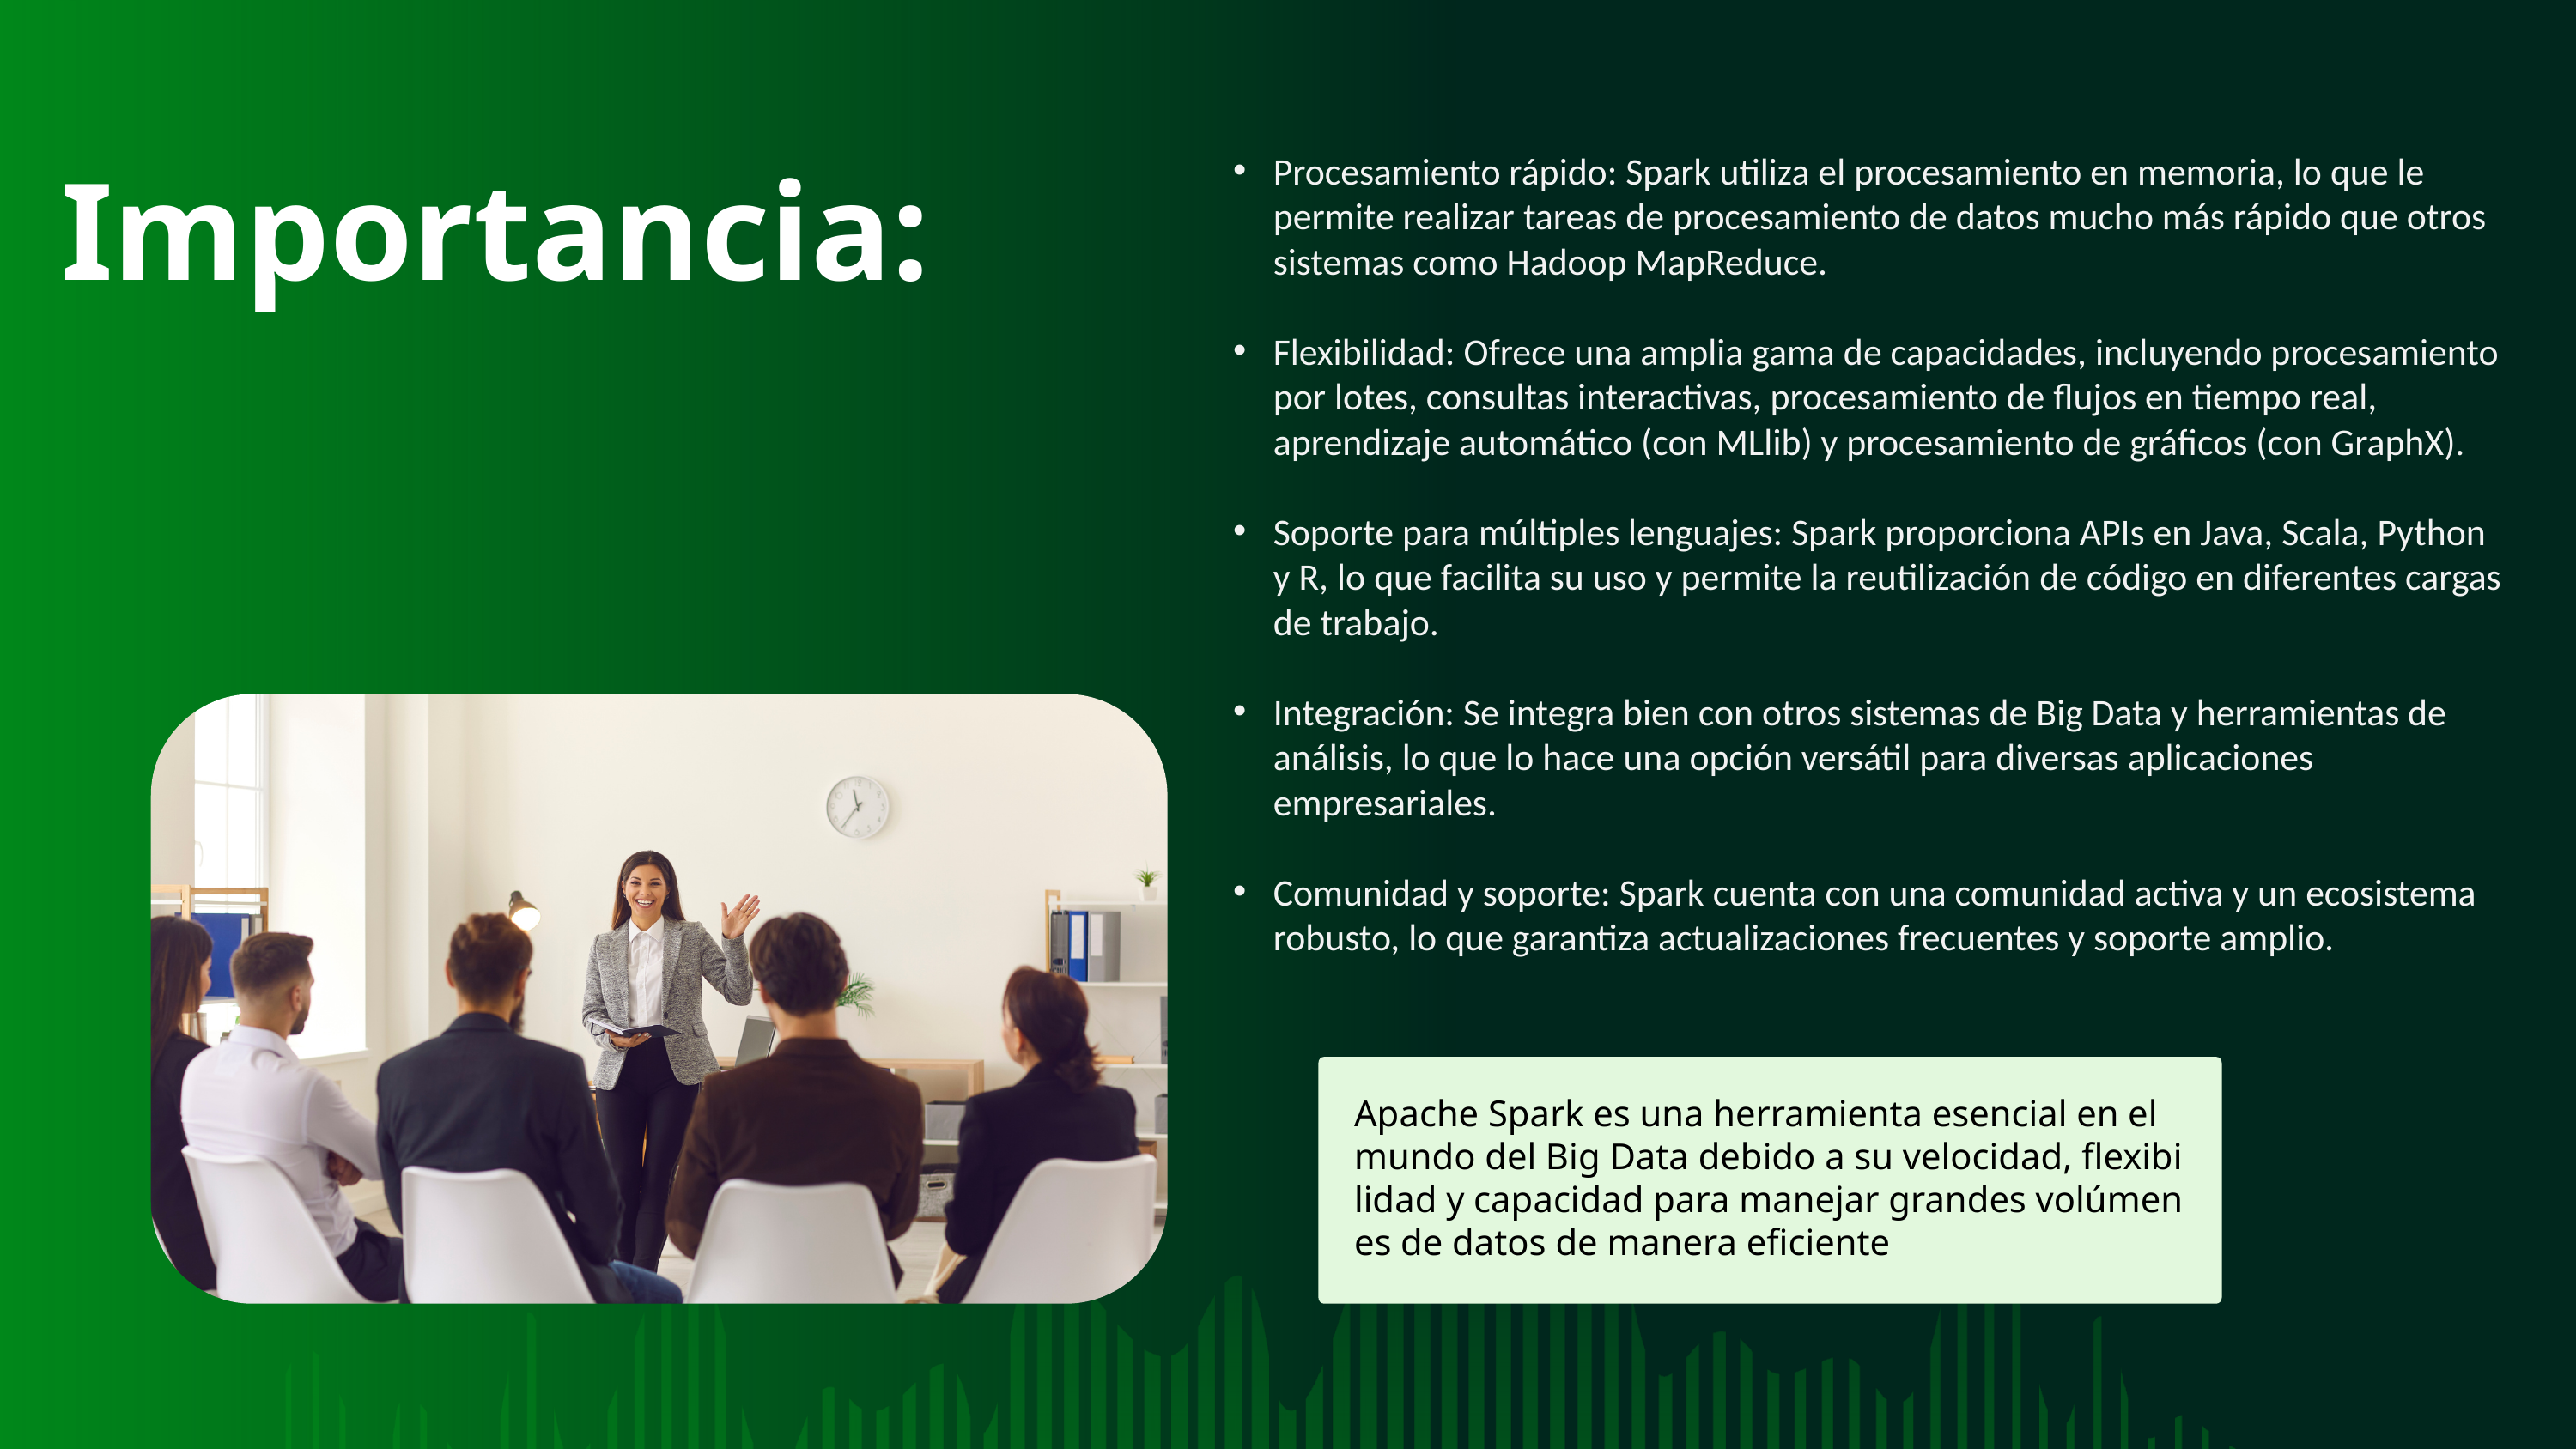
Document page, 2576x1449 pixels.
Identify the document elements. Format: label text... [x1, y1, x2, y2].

text_box [0, 0, 1461, 1449]
text_box [1461, 1100, 2343, 1449]
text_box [1318, 1056, 2222, 1304]
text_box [150, 694, 1168, 1304]
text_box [42, 159, 1183, 460]
text_box Procesamiento rápido: Spark utiliza el procesamiento en memoria, lo que le permite realizar tareas de procesamiento de datos mucho más rápido que otros sistemas como Hadoop MapReduce. Flexibilidad: Ofrece una amplia gama de capacidades, incluyendo procesamiento por lotes, consultas interactivas, procesamiento de flujos en tiempo real, aprendizaje automático (con MLlib) y procesamiento de gráficos (con GraphX). Soporte para múltiples lenguajes: Spark proporciona APIs en Java, Scala, Python y R, lo que facilita su uso y permite la reutilización de código en diferentes cargas de trabajo. Integración: Se integra bien con otros sistemas de Big Data y herramientas de análisis, lo que lo hace una opción versátil para diversas aplicaciones empresariales. Comunidad y soporte: Spark cuenta con una comunidad activa y un ecosistema robusto, lo que garantiza actualizaciones frecuentes y soporte amplio. [1220, 141, 2519, 965]
